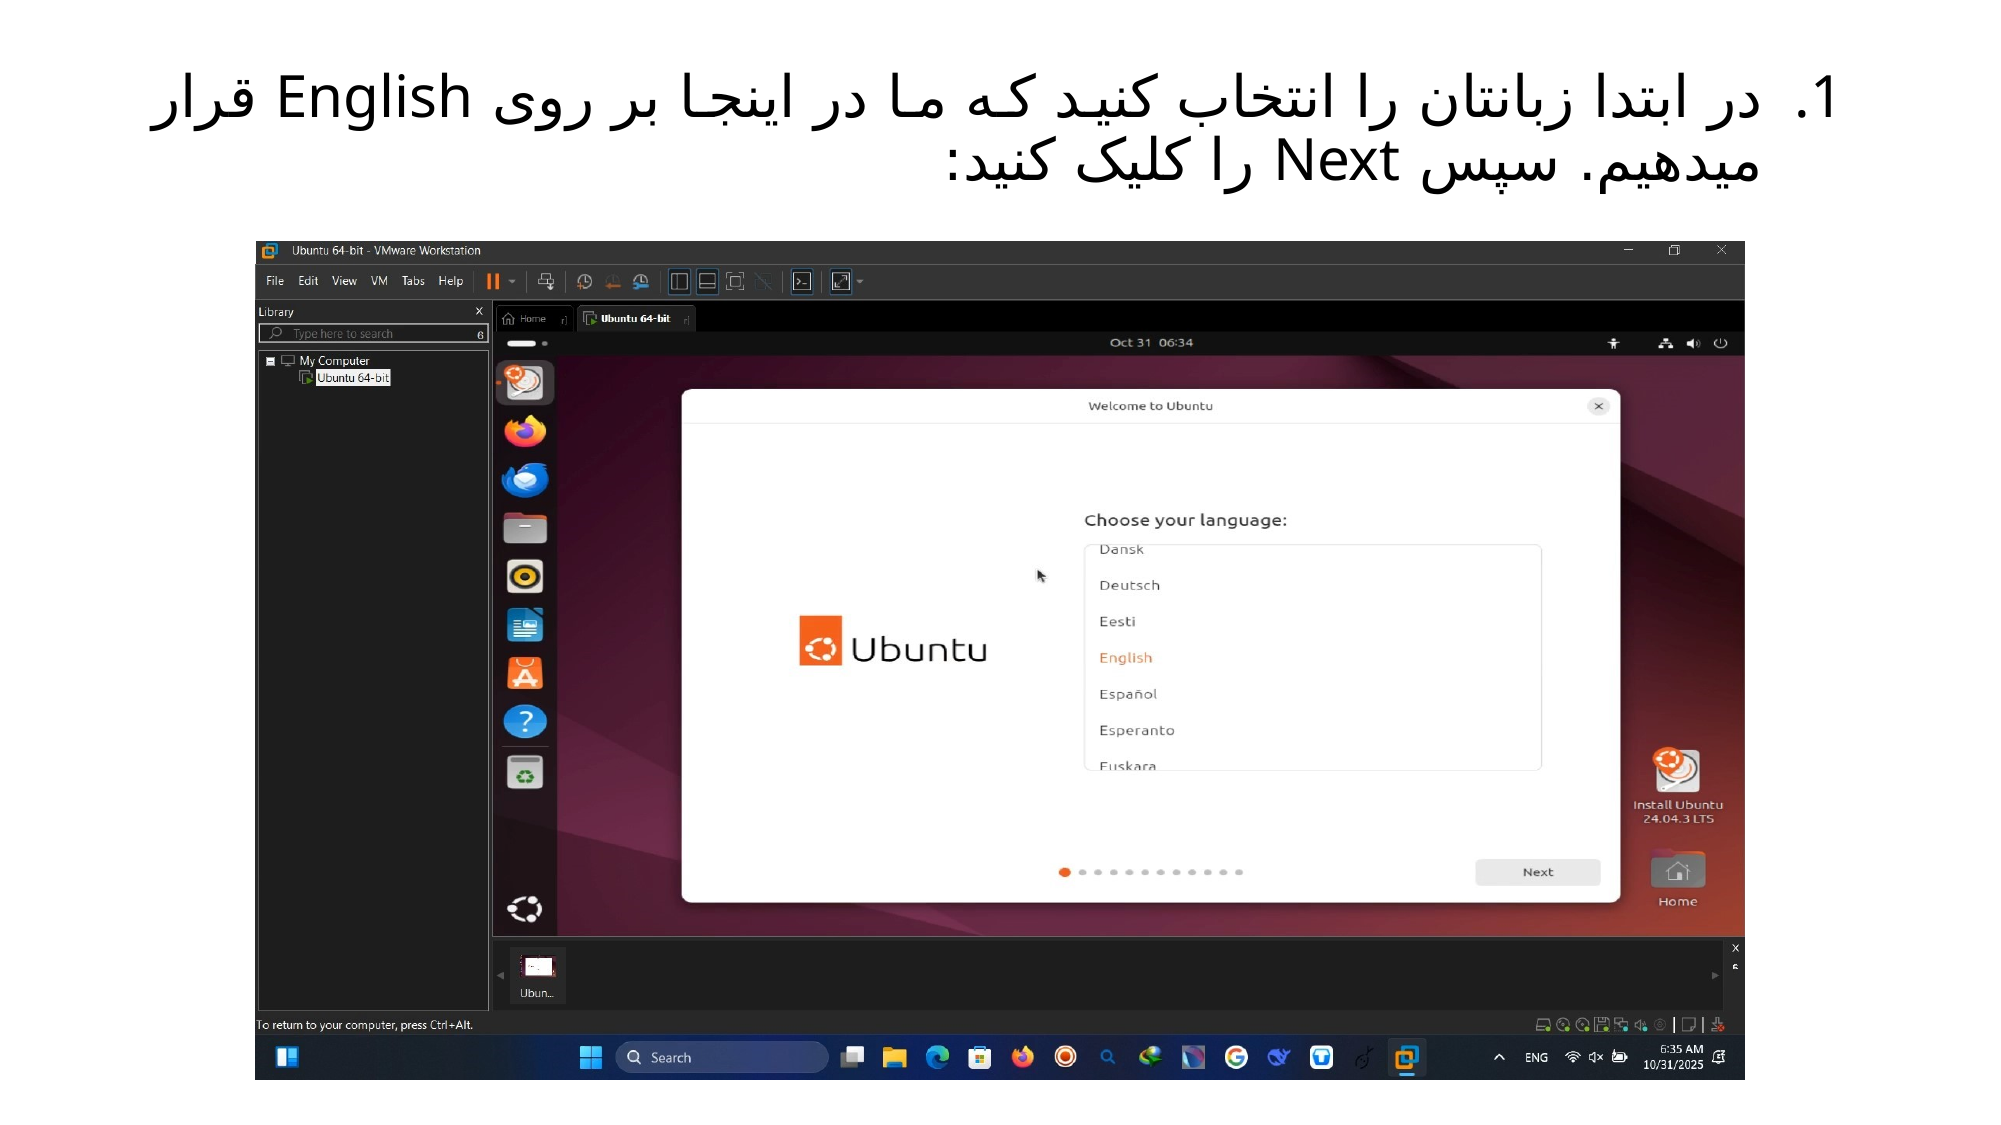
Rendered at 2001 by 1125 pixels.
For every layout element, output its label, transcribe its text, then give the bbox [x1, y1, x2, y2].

list در ابتدا زبانتان را انتخاب کنید که ما در اینجا بر روی English قرار میدھیم. سپس Next را کلیک کنید: [137, 59, 1863, 242]
picture [255, 241, 1745, 1080]
